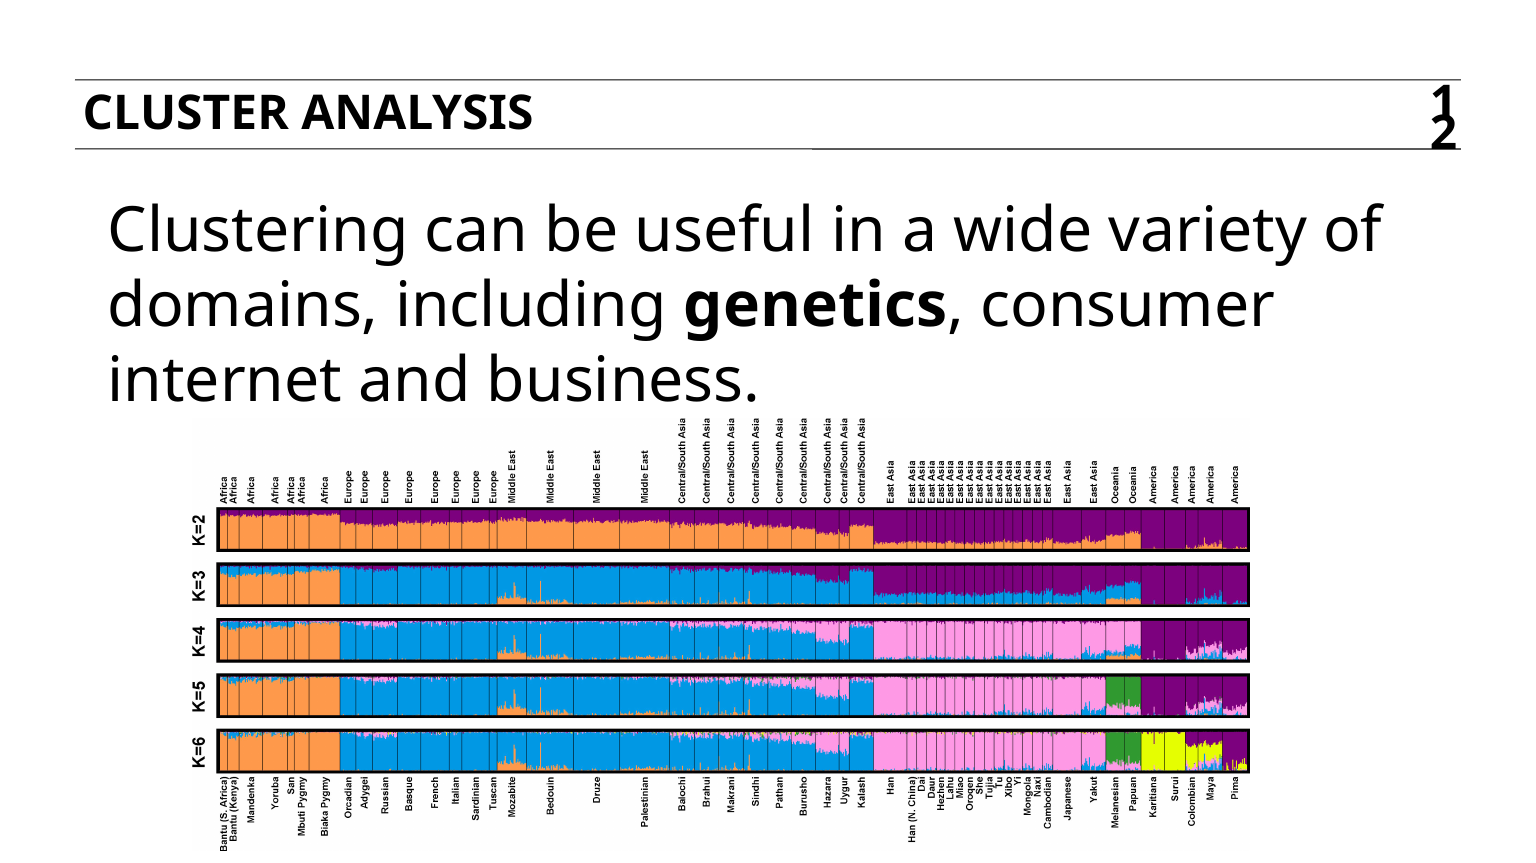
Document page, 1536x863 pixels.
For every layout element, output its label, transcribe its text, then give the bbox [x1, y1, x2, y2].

text_box Clustering can be useful in a wide variety of domains, including genetics, consumer internet and business. [92, 181, 499, 421]
slide_number 12 [1419, 86, 1461, 138]
text_box Clustering can be useful in a wide variety of domains, including genetics, consumer internet and business. [942, 181, 1456, 421]
picture [194, 106, 1249, 863]
list Cluster analysis [67, 81, 1118, 132]
